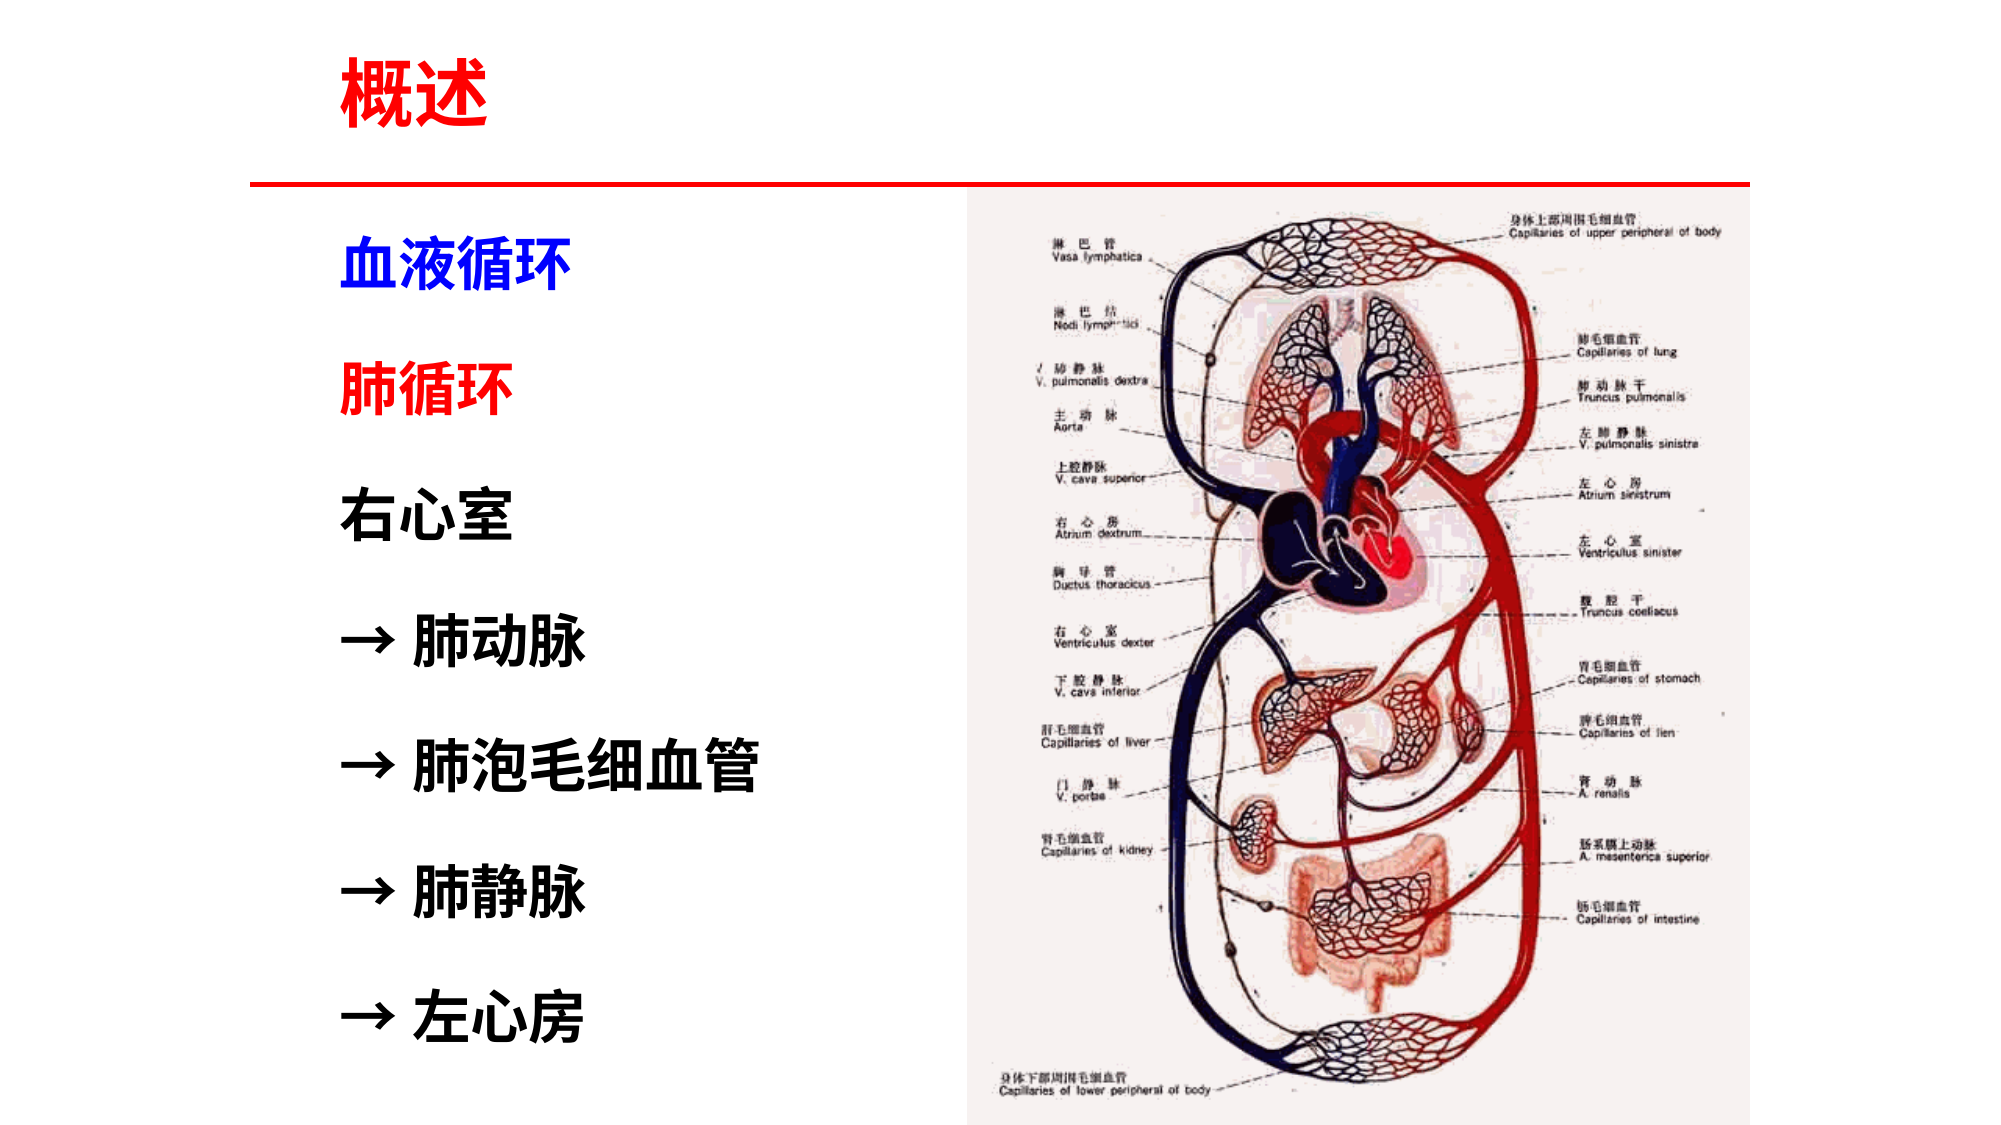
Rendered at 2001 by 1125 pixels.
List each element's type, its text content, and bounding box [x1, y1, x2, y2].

list 血液循环 肺循环 右心室 →肺动脉 →肺泡毛细血管 →肺静脉 →左心房 [324, 187, 967, 1125]
title 概述 [324, 8, 1675, 182]
picture [967, 187, 1750, 1125]
